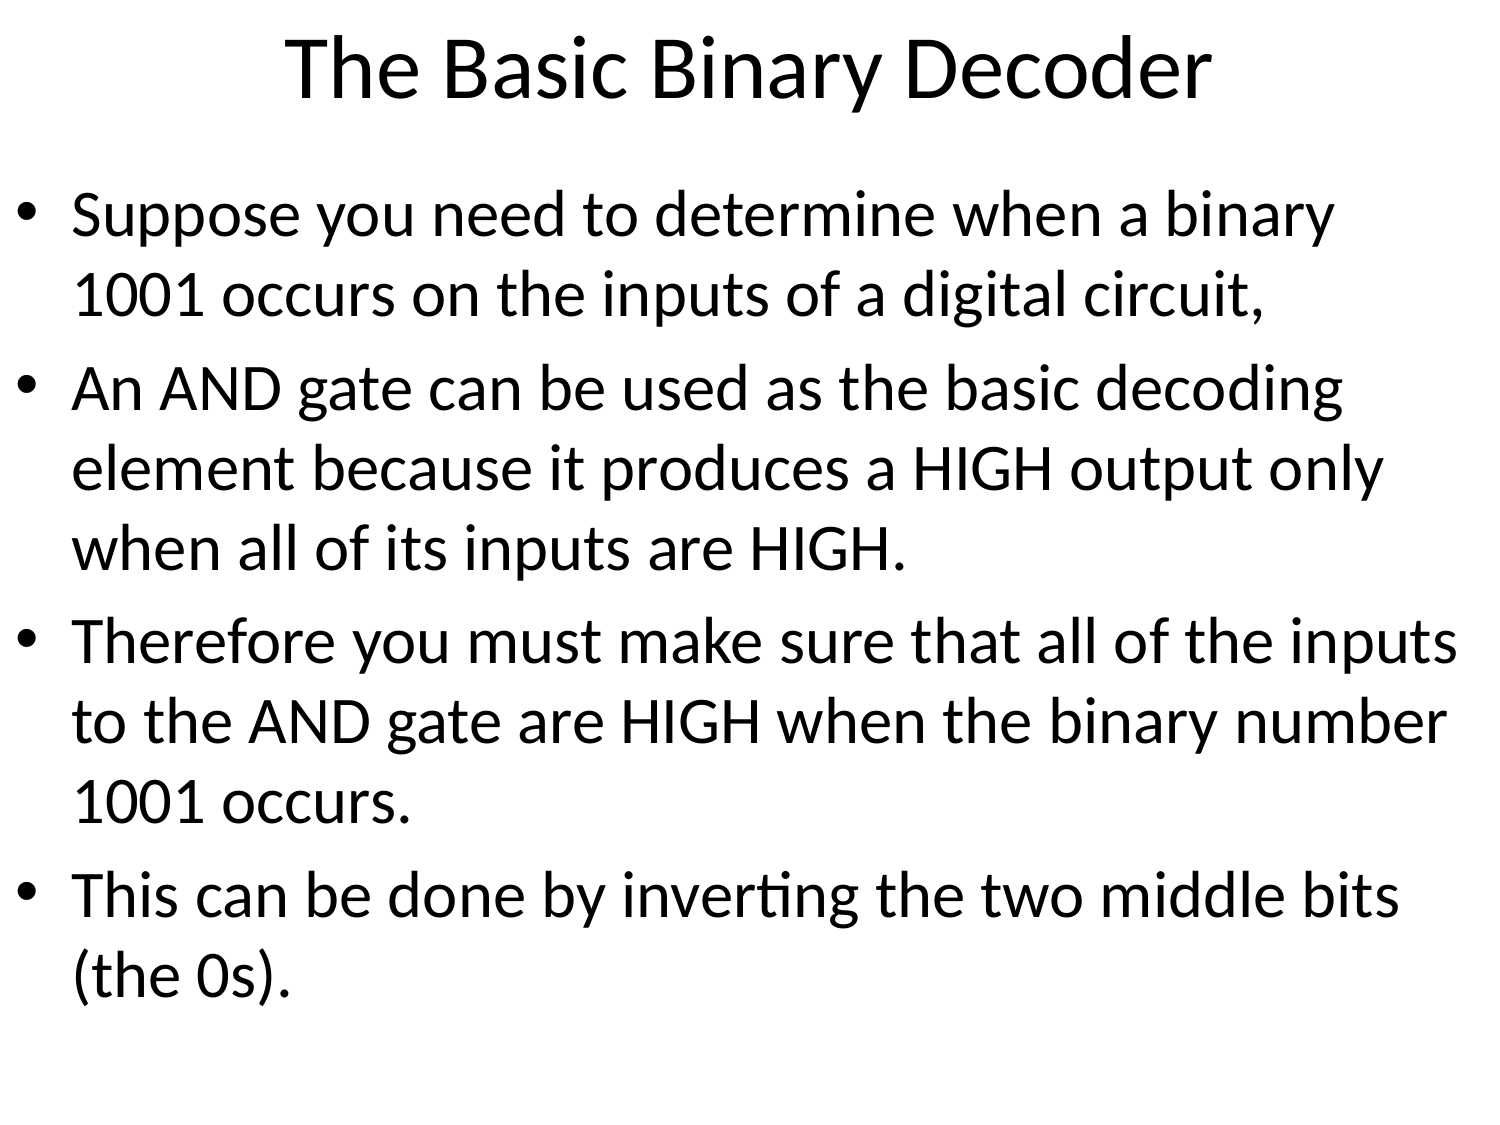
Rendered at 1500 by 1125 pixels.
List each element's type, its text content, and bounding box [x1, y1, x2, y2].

title The Basic Binary Decoder [75, 0, 1425, 125]
list Suppose you need to determine when a binary 1001 occurs on the inputs of a digital circuit, An AND gate can be used as the basic decoding element because it produces a HIGH output only when all of its inputs are HIGH. Therefore you must make sure that all of the inputs to the AND gate are HIGH when the binary number 1001 occurs. This can be done by inverting the two middle bits (the 0s). [0, 162, 1500, 1125]
